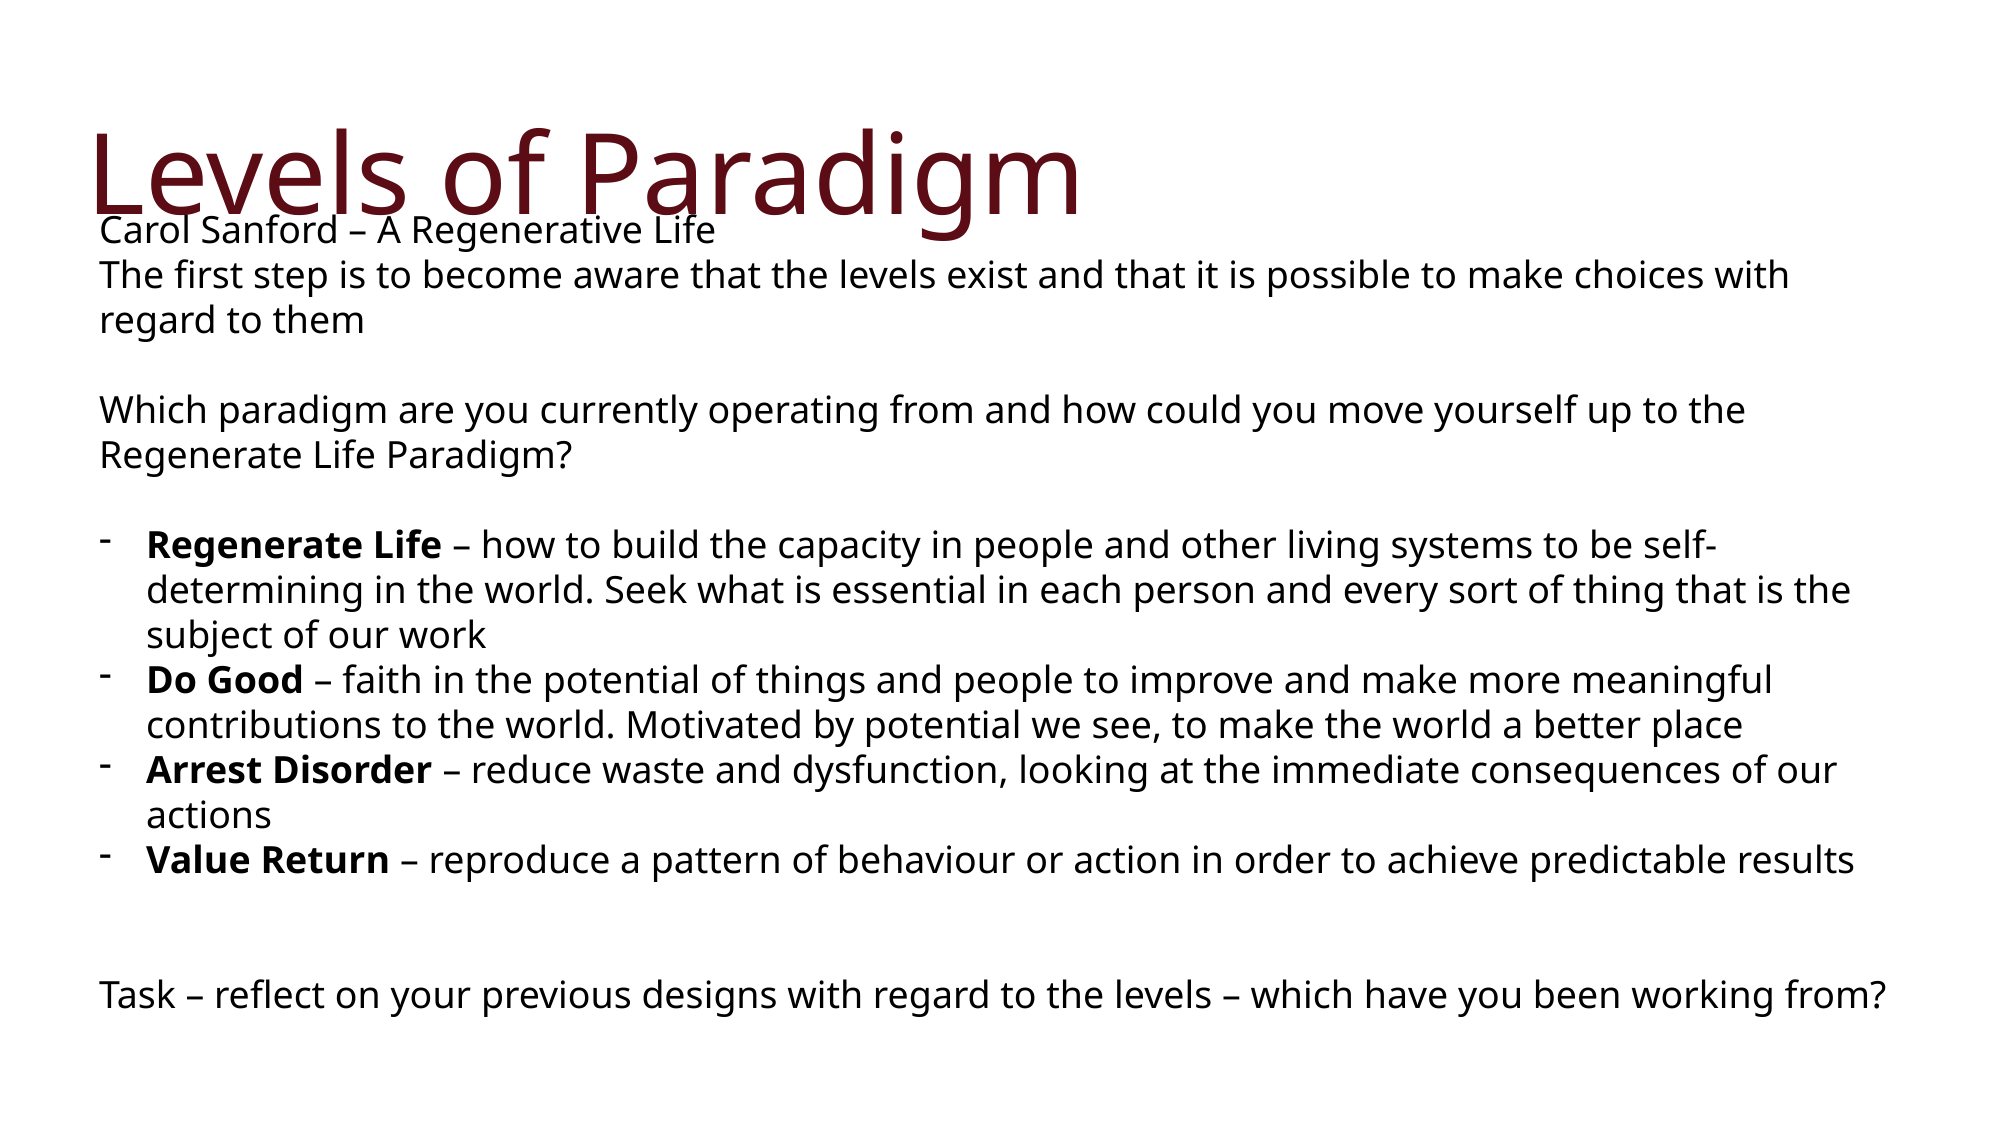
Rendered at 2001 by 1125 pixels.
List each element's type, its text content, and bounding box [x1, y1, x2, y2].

text_box Levels of Paradigm [71, 85, 1230, 313]
text_box Carol Sanford – A Regenerative Life The first step is to become aware that the levels exist and that it is possible to make choices with regard to them Which paradigm are you currently operating from and how could you move yourself up to the Regenerate Life Paradigm? Regenerate Life – how to build the capacity in people and other living systems to be self-determining in the world. Seek what is essential in each person and every sort of thing that is the subject of our work Do Good – faith in the potential of things and people to improve and make more meaningful contributions to the world. Motivated by potential we see, to make the world a better place Arrest Disorder – reduce waste and dysfunction, looking at the immediate consequences of our actions Value Return – reproduce a pattern of behaviour or action in order to achieve predictable results Task – reflect on your previous designs with regard to the levels – which have you been working from? [84, 198, 1916, 1114]
